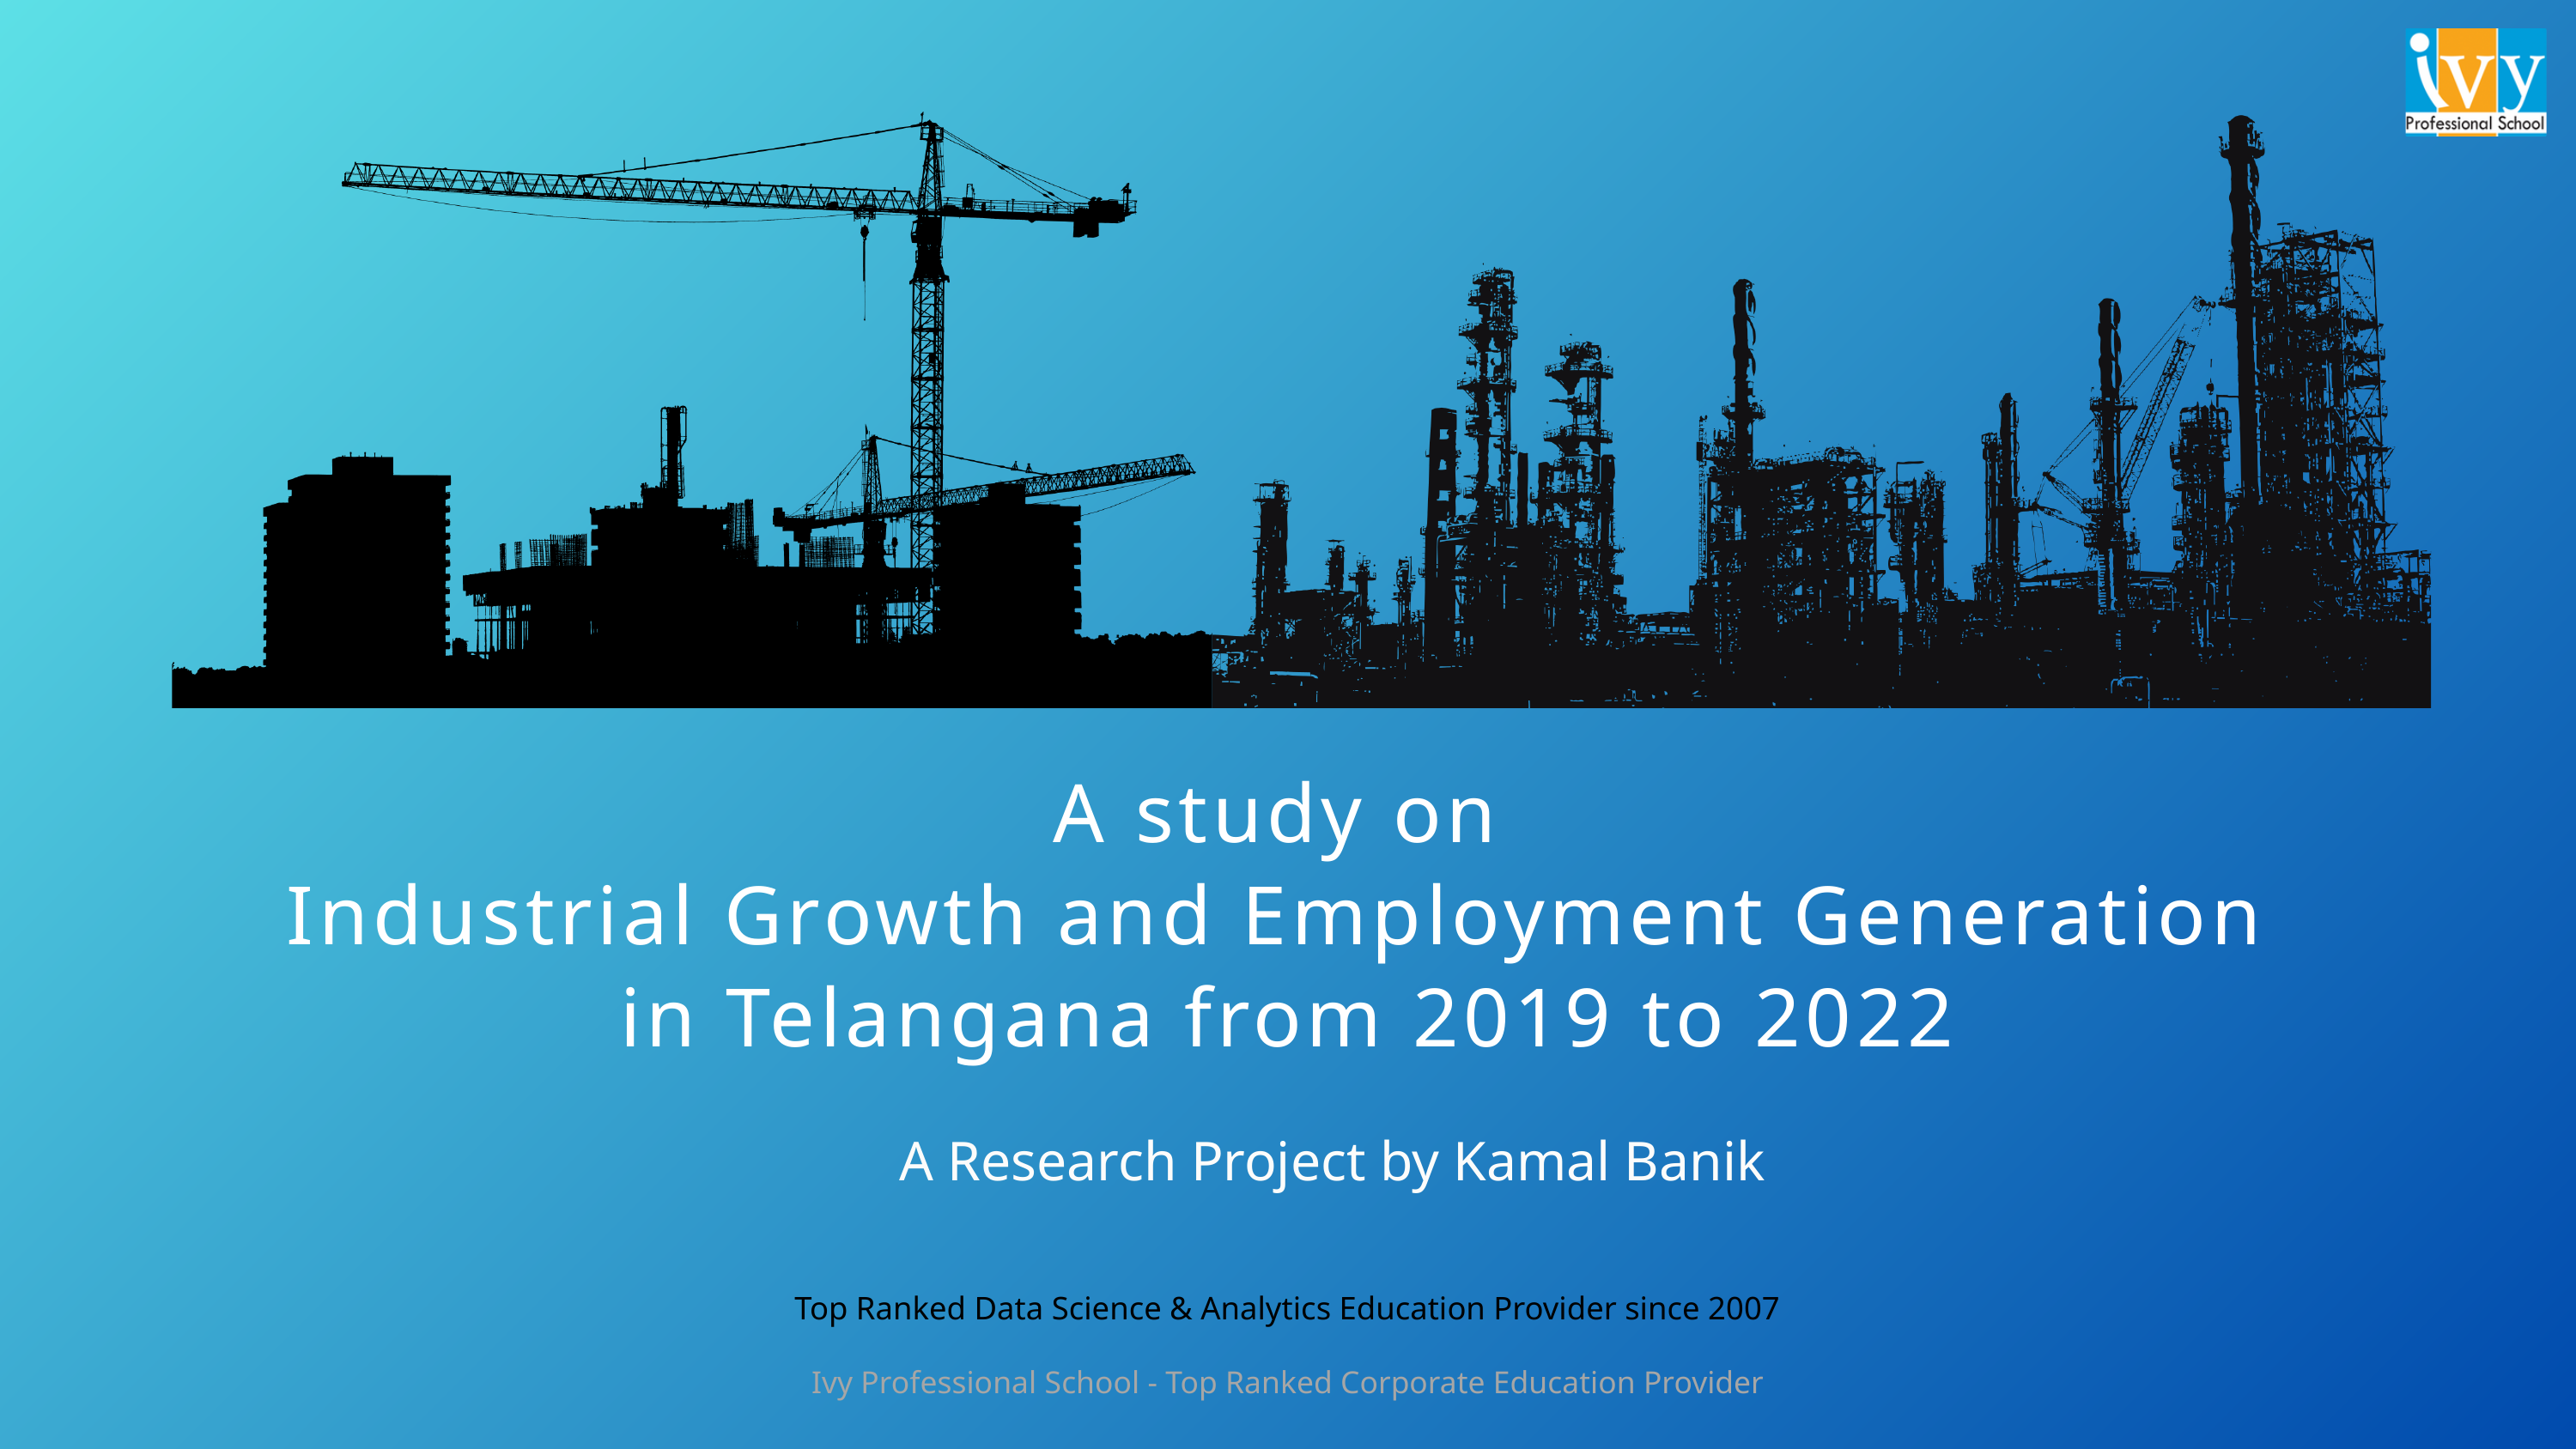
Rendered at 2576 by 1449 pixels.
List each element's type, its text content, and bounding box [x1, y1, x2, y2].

text_box [172, 112, 1212, 708]
text_box Top Ranked Data Science & Analytics Education Provider since 2007 [380, 1238, 2196, 1370]
text_box [2405, 28, 2547, 136]
text_box A Research Project by Kamal Banik [794, 1116, 1871, 1192]
text_box A study on Industrial Growth and Employment Generation in Telangana from 2019 to 2022 [34, 756, 2542, 1064]
text_box [1212, 112, 2432, 708]
text_box Ivy Professional School - Top Ranked Corporate Education Provider [404, 1356, 2172, 1400]
